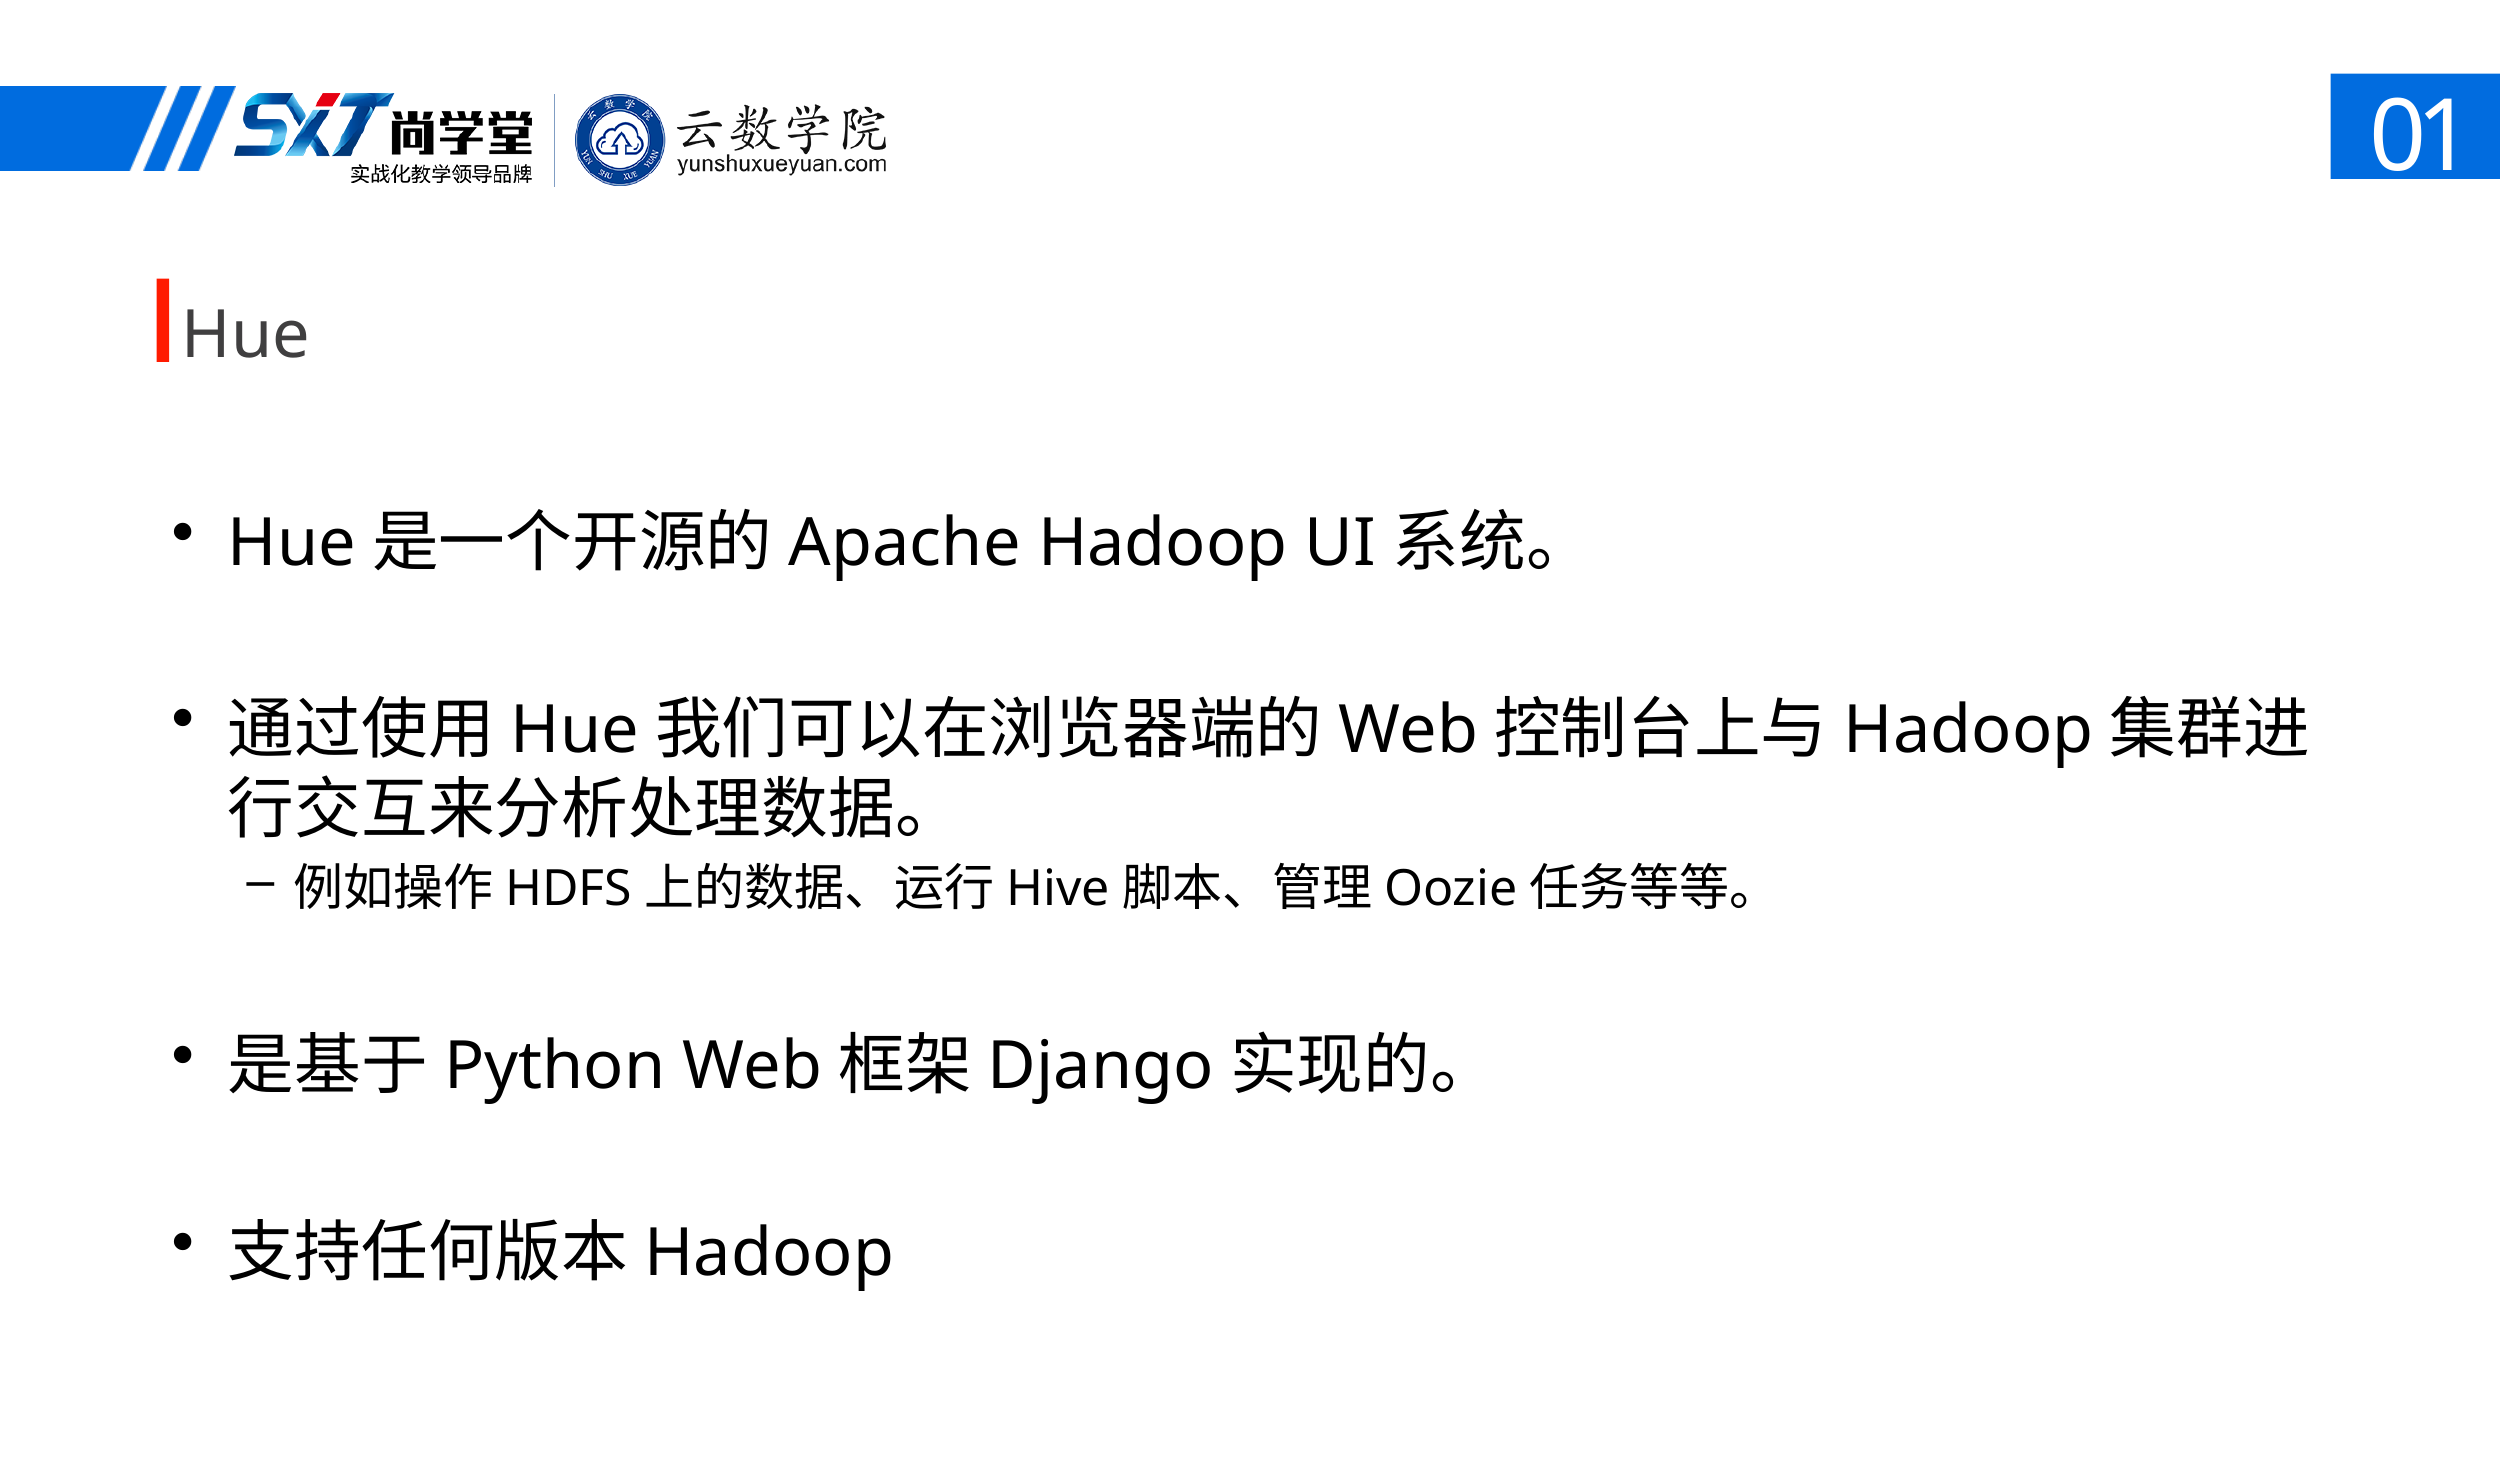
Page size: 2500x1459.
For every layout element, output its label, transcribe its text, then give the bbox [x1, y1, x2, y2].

text_box Hue是一个开源的Apache Hadoop UI系统。 通过使用Hue我们可以在浏览器端的Web控制台上与Hadoop集群进行交互来分析处理数据。 例如操作HDFS上的数据、运行Hive脚本、管理Oozie任务等等。 是基于Python Web框架Django实现的。 支持任何版本Hadoop [156, 398, 2331, 1438]
text_box Hue [174, 283, 2301, 380]
picture [0, 86, 887, 188]
text_box [156, 278, 170, 362]
text_box 01 [2300, 65, 2500, 196]
